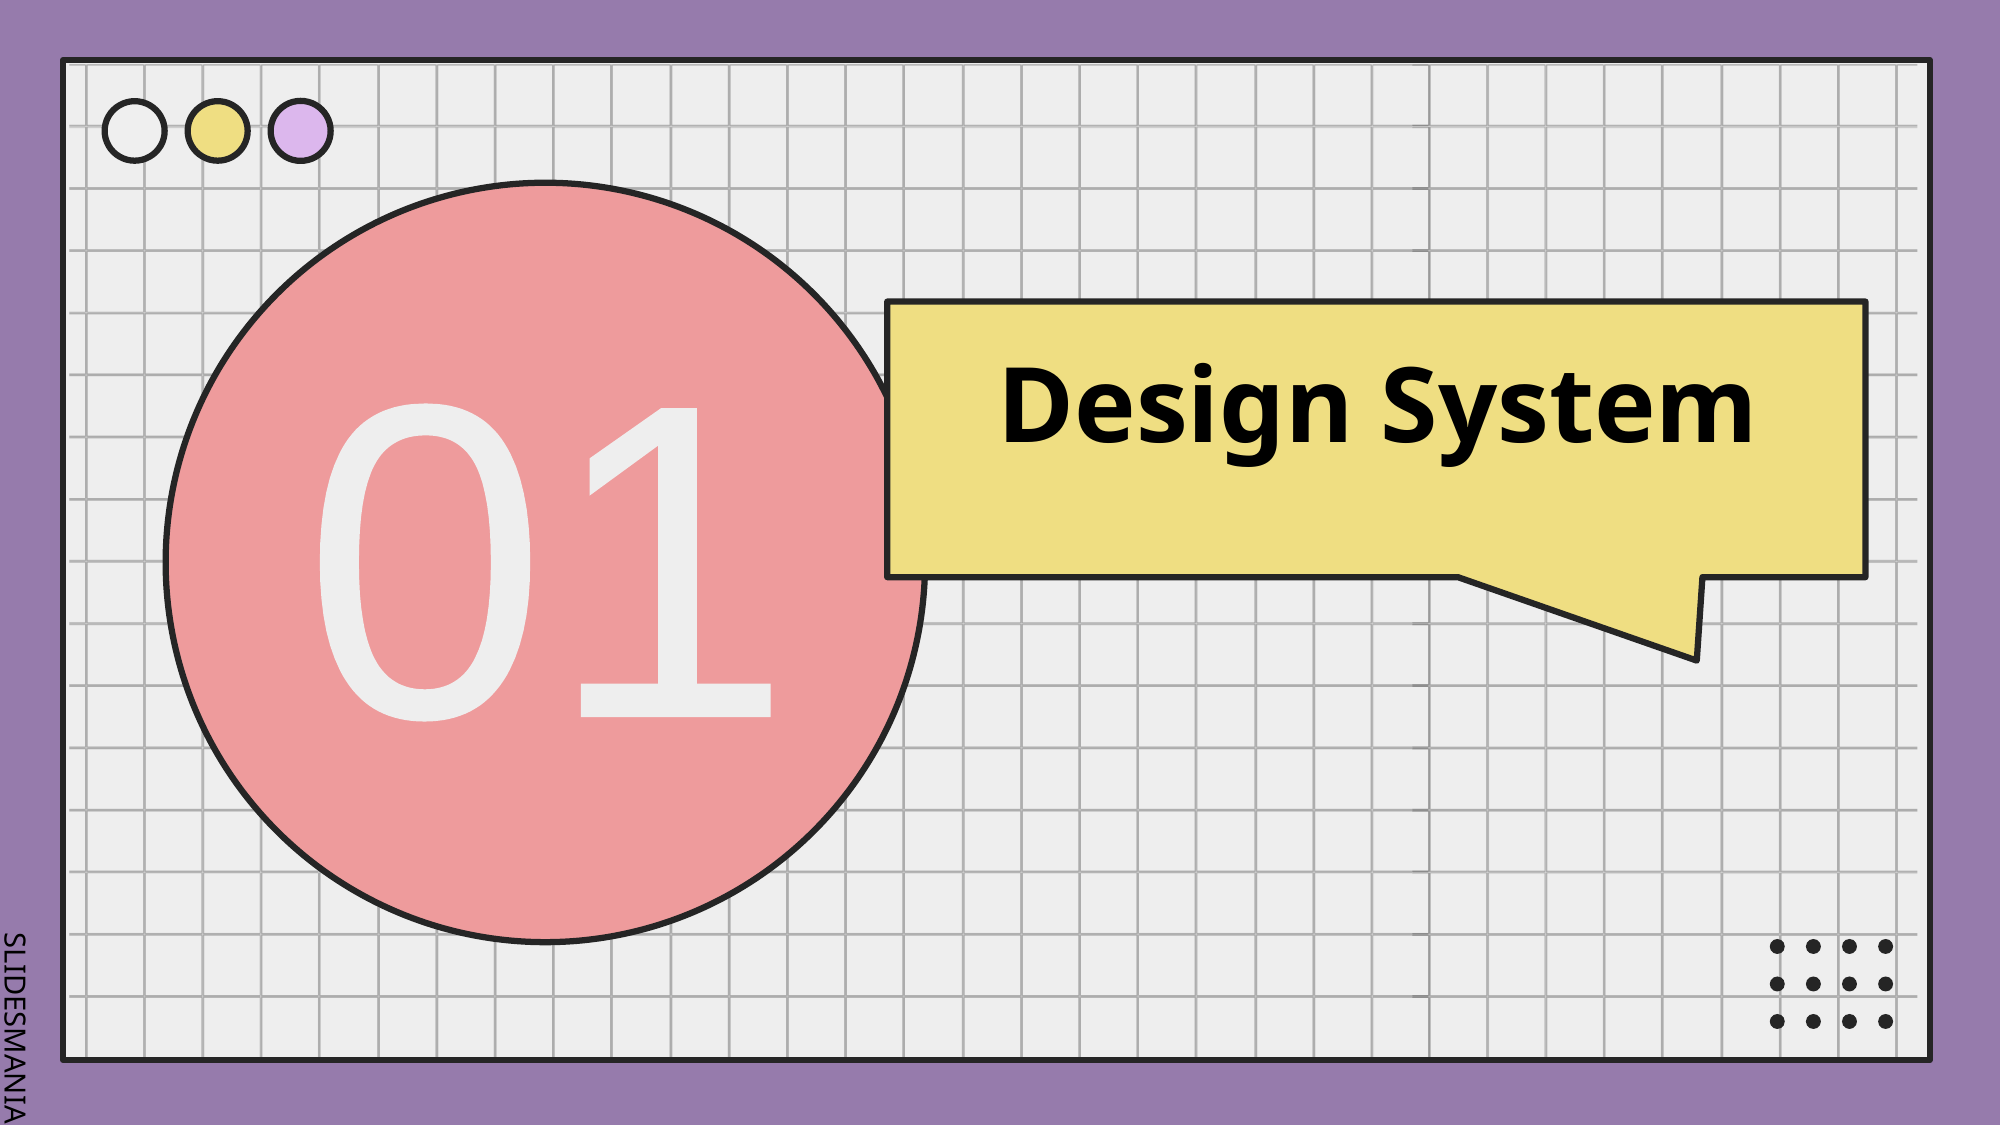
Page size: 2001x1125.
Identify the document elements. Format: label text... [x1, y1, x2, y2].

text_box [887, 301, 1866, 661]
picture [70, 65, 1412, 1057]
title Design System [928, 318, 1829, 561]
picture [1413, 64, 1918, 1057]
text_box [165, 182, 925, 943]
